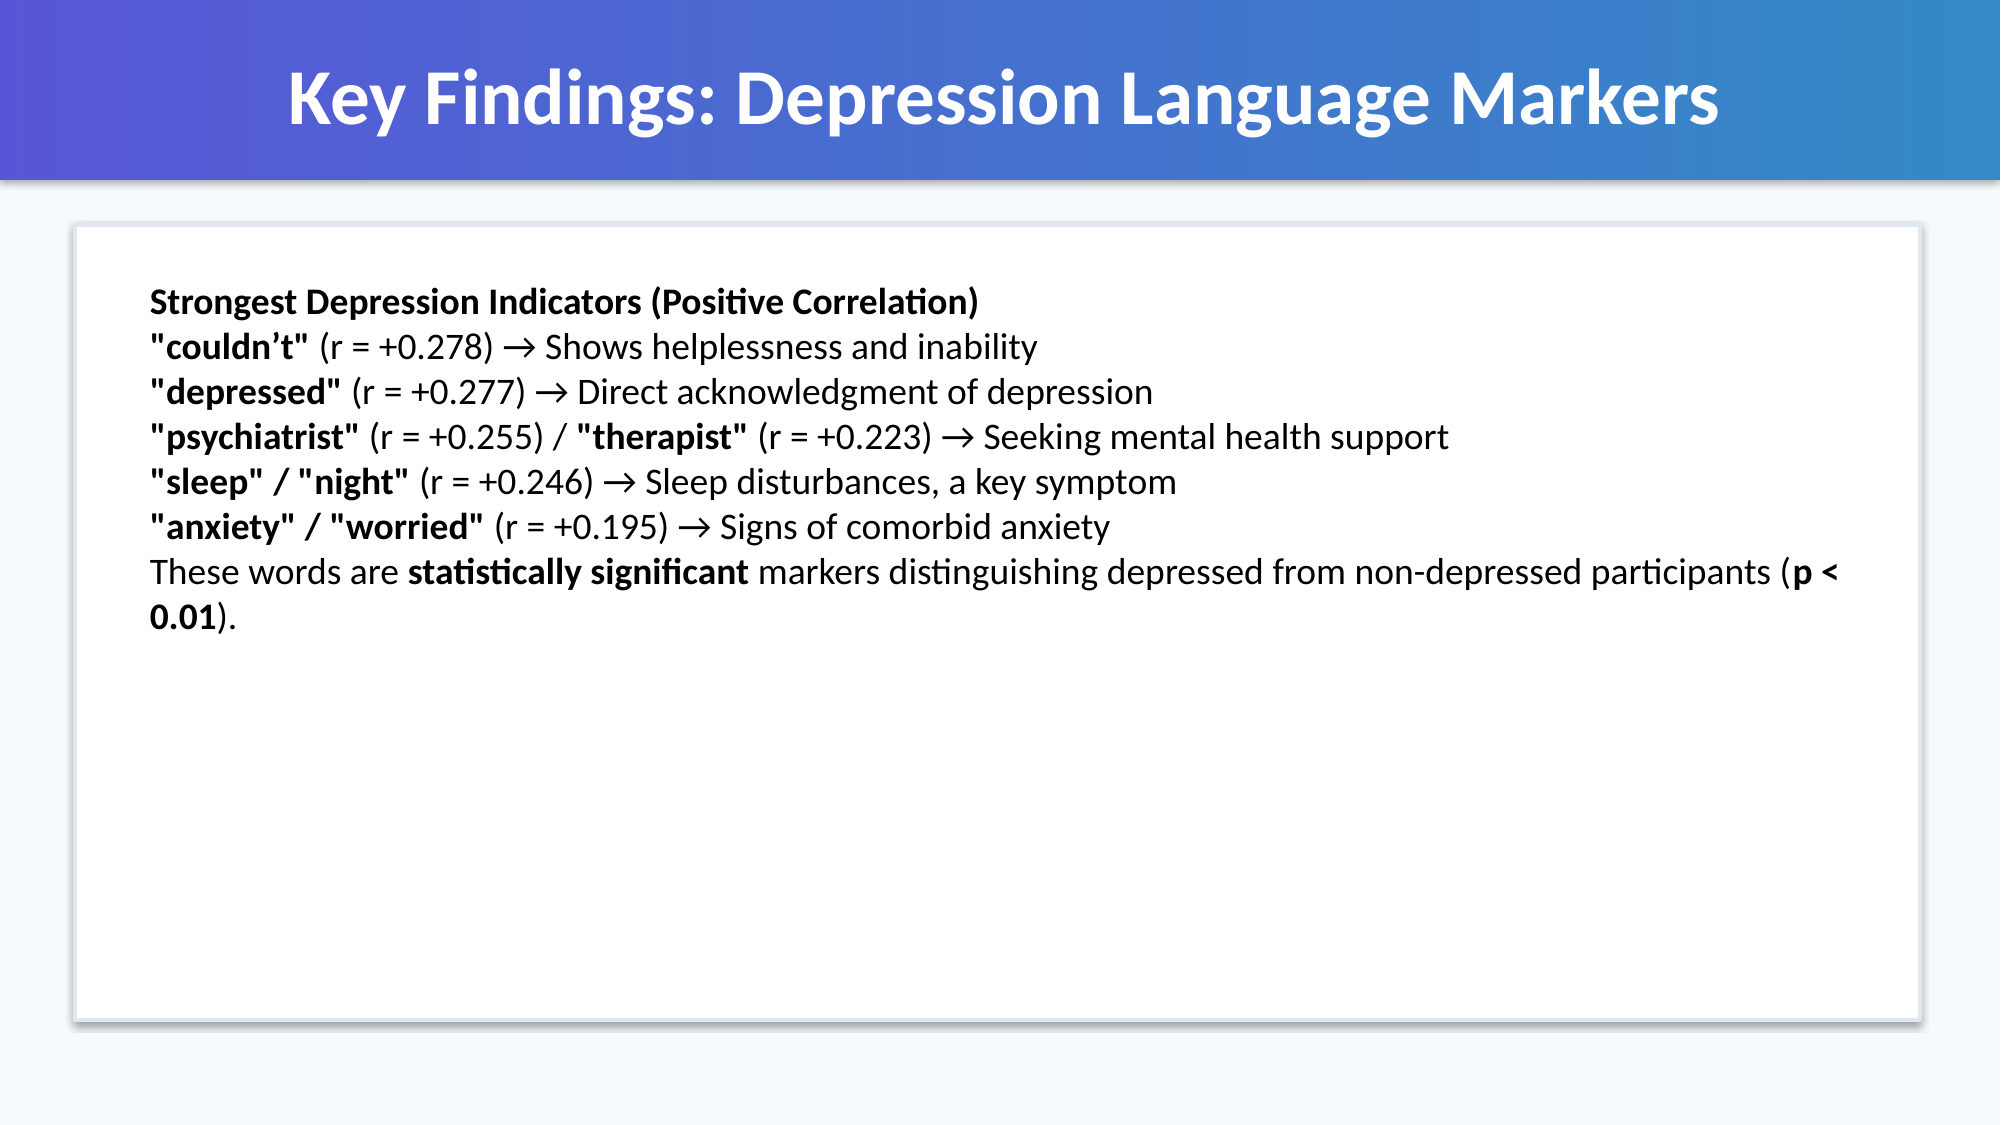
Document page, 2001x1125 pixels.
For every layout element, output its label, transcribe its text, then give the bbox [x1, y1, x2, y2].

text_box Key Findings: Depression Language Markers [273, 37, 1737, 148]
text_box Strongest Depression Indicators (Positive Correlation) "couldn’t" (r = +0.278) → Shows helplessness and inability "depressed" (r = +0.277) → Direct acknowledgment of depression "psychiatrist" (r = +0.255) / "therapist" (r = +0.223) → Seeking mental health support "sleep" / "night" (r = +0.246) → Sleep disturbances, a key symptom "anxiety" / "worried" (r = +0.195) → Signs of comorbid anxiety These words are statistically significant markers distinguishing depressed from non-depressed participants (p < 0.01). [134, 269, 1860, 693]
text_box [74, 224, 1921, 1021]
text_box [0, 0, 2000, 181]
